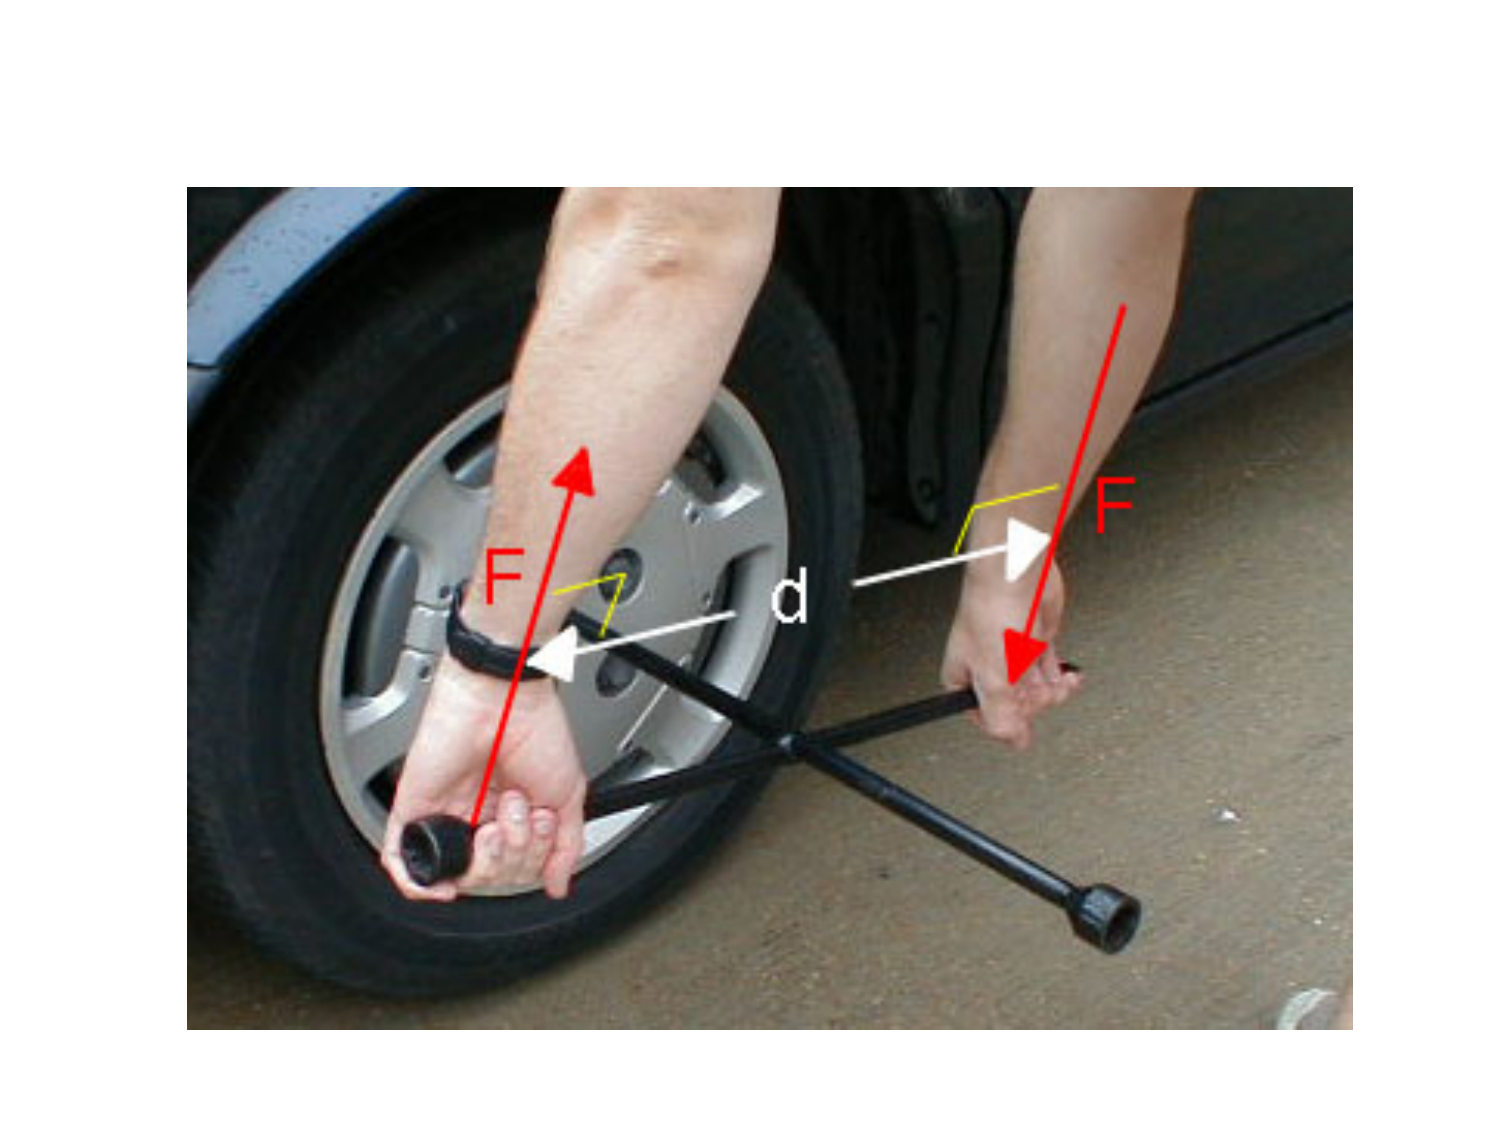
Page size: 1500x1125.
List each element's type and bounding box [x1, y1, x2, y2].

picture [187, 187, 1353, 1031]
